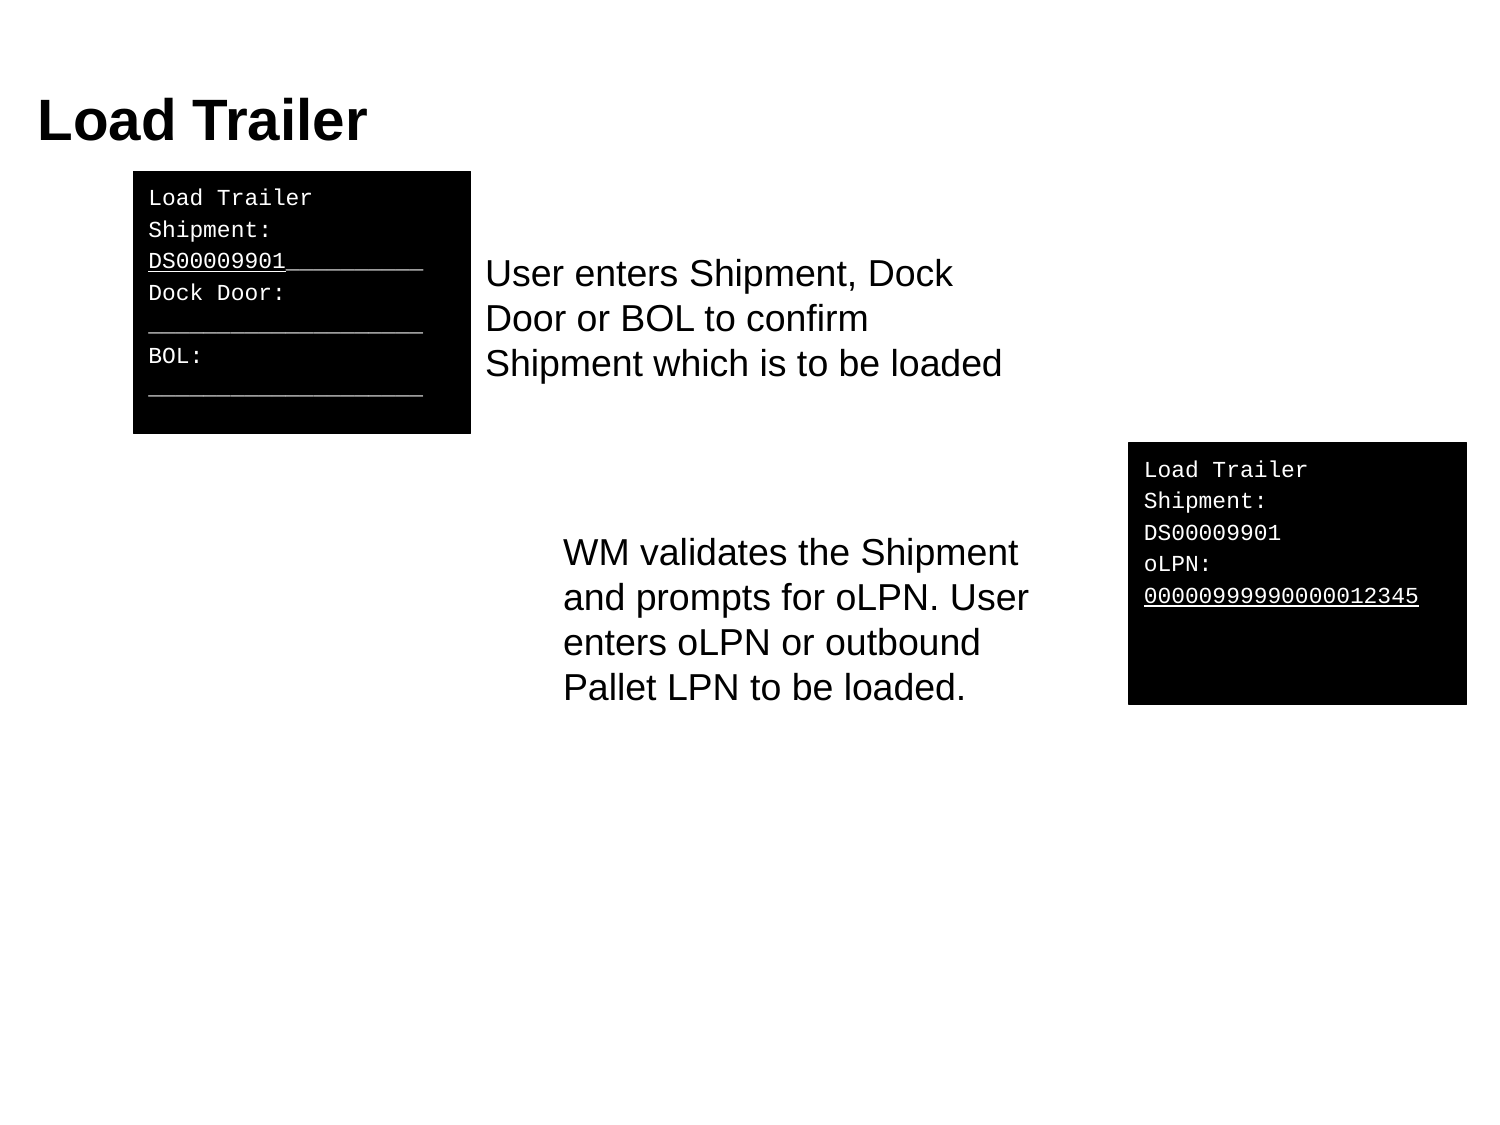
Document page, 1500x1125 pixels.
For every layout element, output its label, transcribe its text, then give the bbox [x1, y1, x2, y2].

text_box Load Trailer Shipment: DS00009901 oLPN: 00000999990000012345 [1129, 442, 1467, 705]
text_box User enters Shipment, Dock Door or BOL to confirm Shipment which is to be loaded [471, 241, 1048, 392]
text_box WM validates the Shipment and prompts for oLPN. User enters oLPN or outbound Pallet LPN to be loaded. [548, 520, 1061, 716]
title Load Trailer [22, 74, 1500, 141]
text_box Load Trailer Shipment: DS00009901__________ Dock Door: ____________________ BOL: ____________________ [133, 171, 471, 434]
